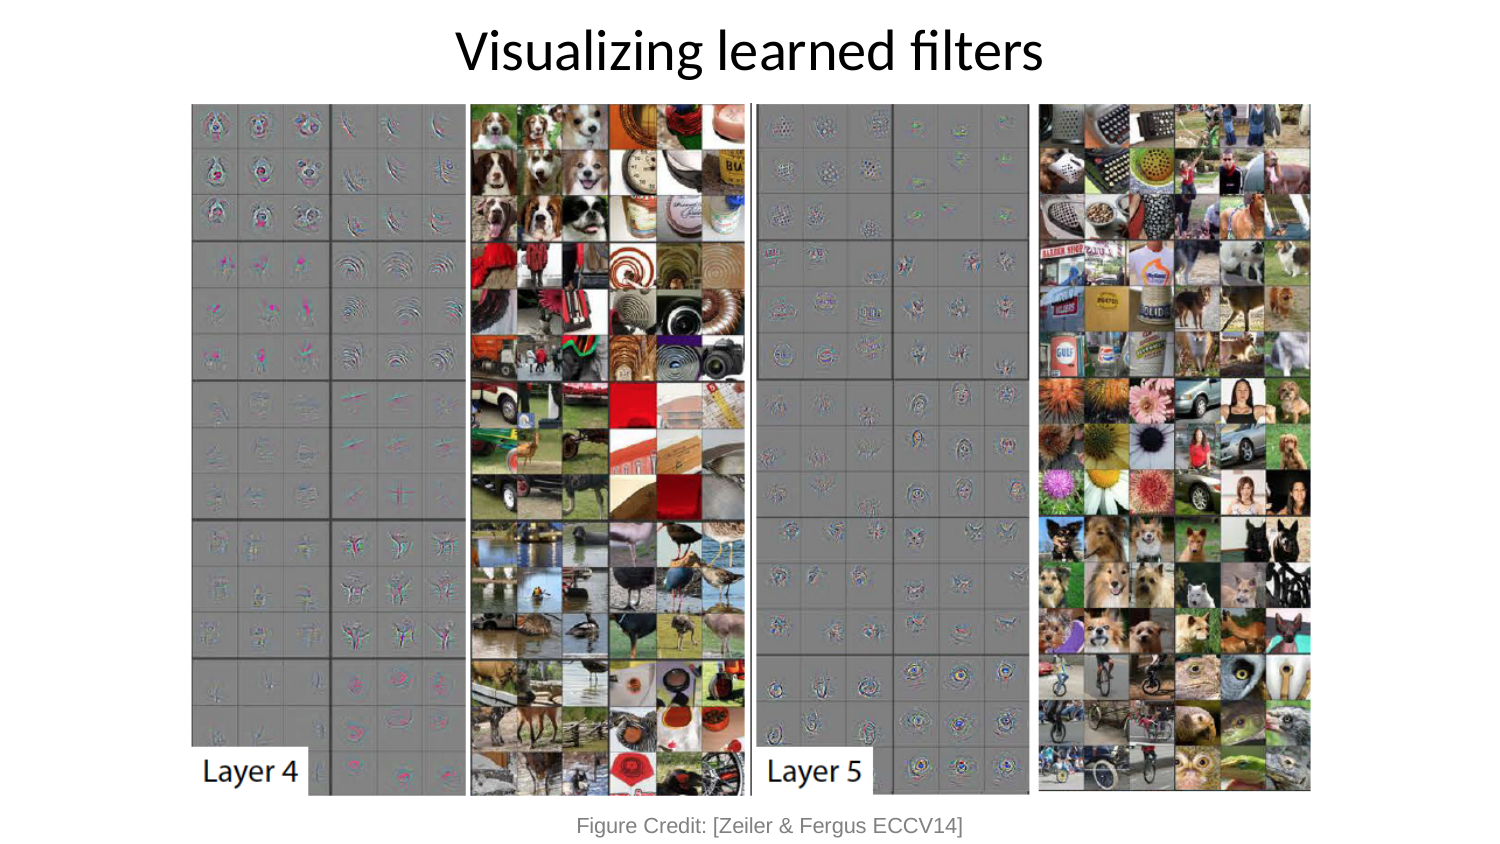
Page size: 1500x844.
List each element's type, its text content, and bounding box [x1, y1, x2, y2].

text_box Visualizing learned filters [103, 4, 1397, 99]
picture [187, 103, 1313, 797]
text_box Figure Credit: [Zeiler & Fergus ECCV14] [515, 798, 975, 844]
